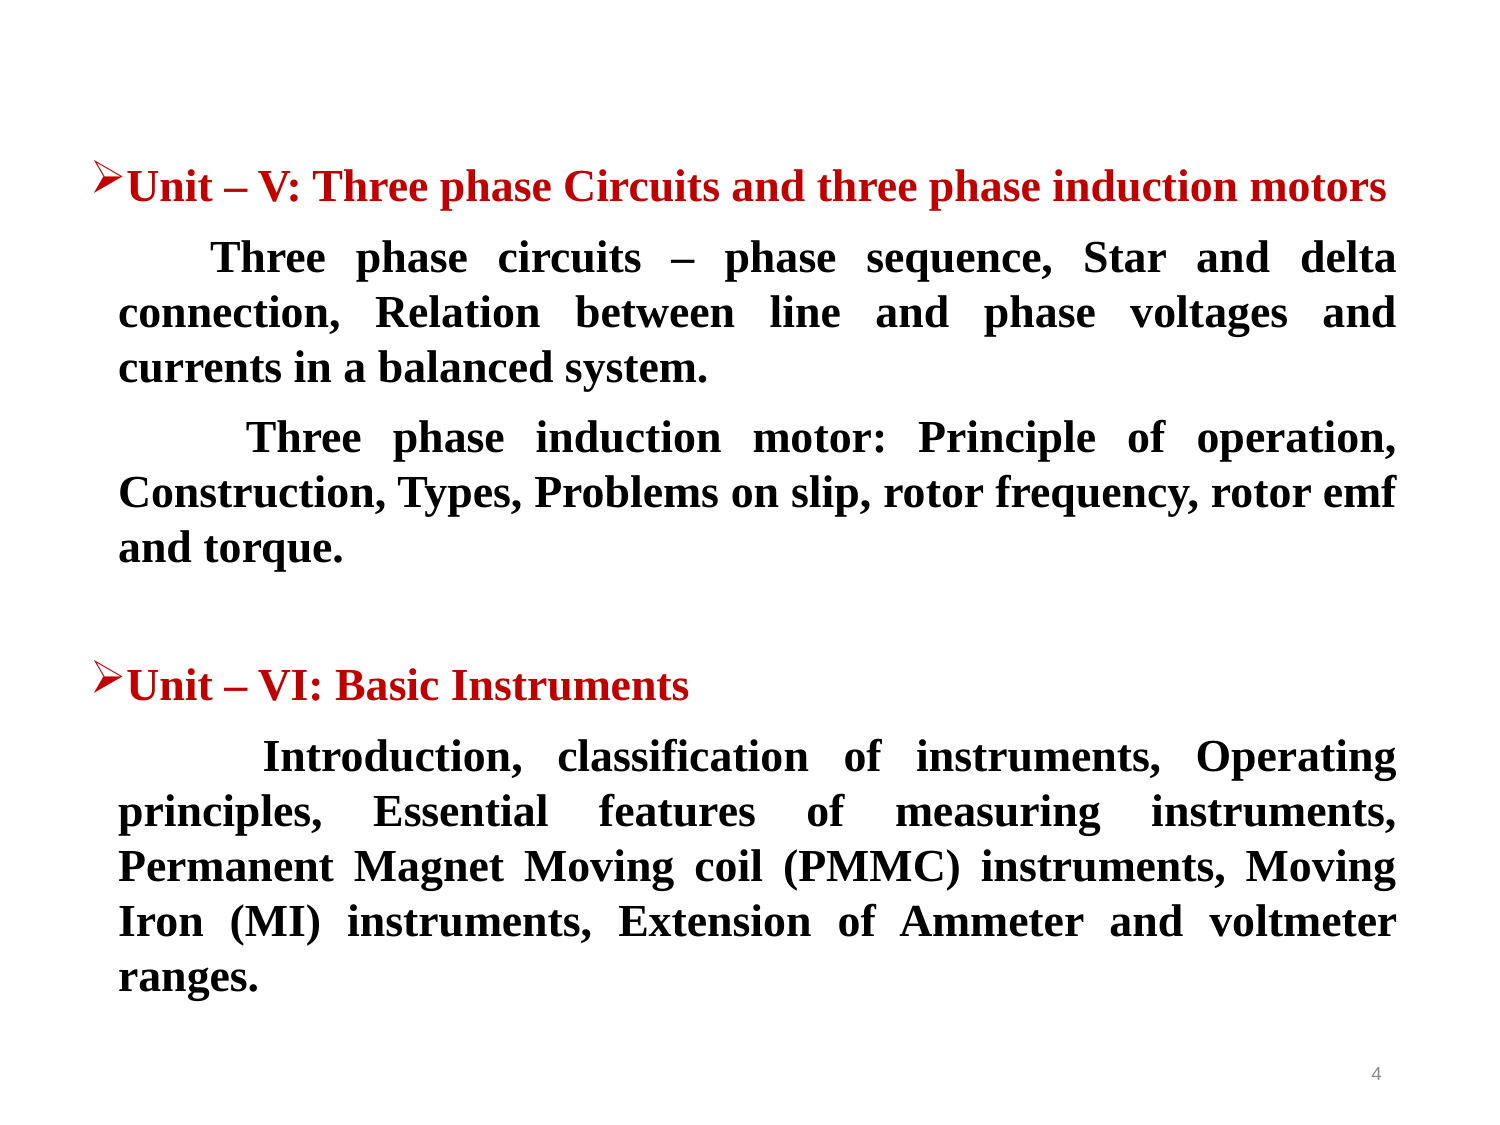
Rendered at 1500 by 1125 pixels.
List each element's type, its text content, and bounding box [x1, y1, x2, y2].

slide_number 4 [1059, 1042, 1397, 1103]
list Unit – V: Three phase Circuits and three phase induction motors Three phase circuits – phase sequence, Star and delta connection, Relation between line and phase voltages and currents in a balanced system. Three phase induction motor: Principle of operation, Construction, Types, Problems on slip, rotor frequency, rotor emf and torque. Unit – VI: Basic Instruments Introduction, classification of instruments, Operating principles, Essential features of measuring instruments, Permanent Magnet Moving coil (PMMC) instruments, Moving Iron (MI) instruments, Extension of Ammeter and voltmeter ranges. [75, 87, 1413, 913]
